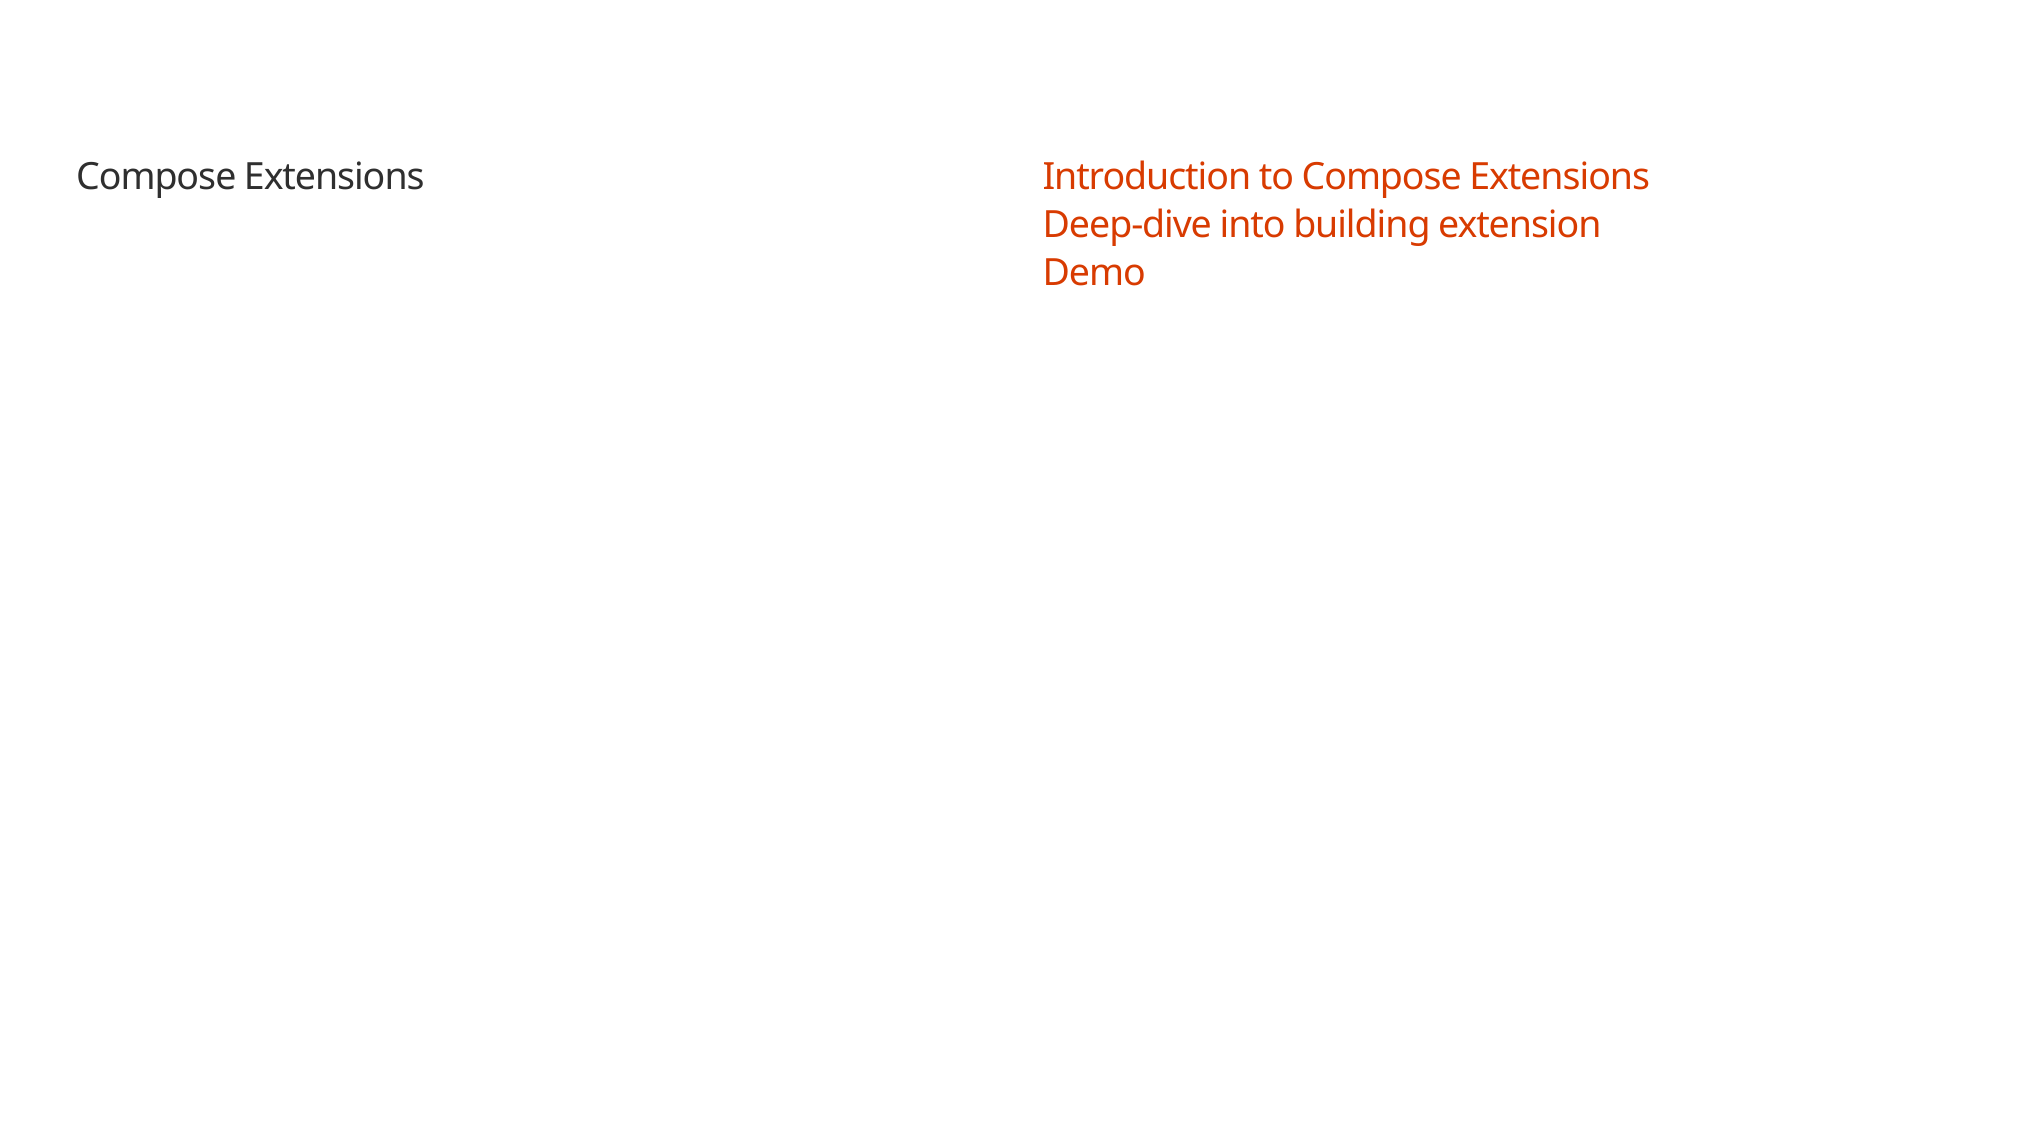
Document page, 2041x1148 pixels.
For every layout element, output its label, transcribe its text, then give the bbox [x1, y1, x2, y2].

title Compose Extensions [76, 157, 682, 309]
list Introduction to Compose Extensions Deep-dive into building extension Demo [1042, 157, 1685, 792]
